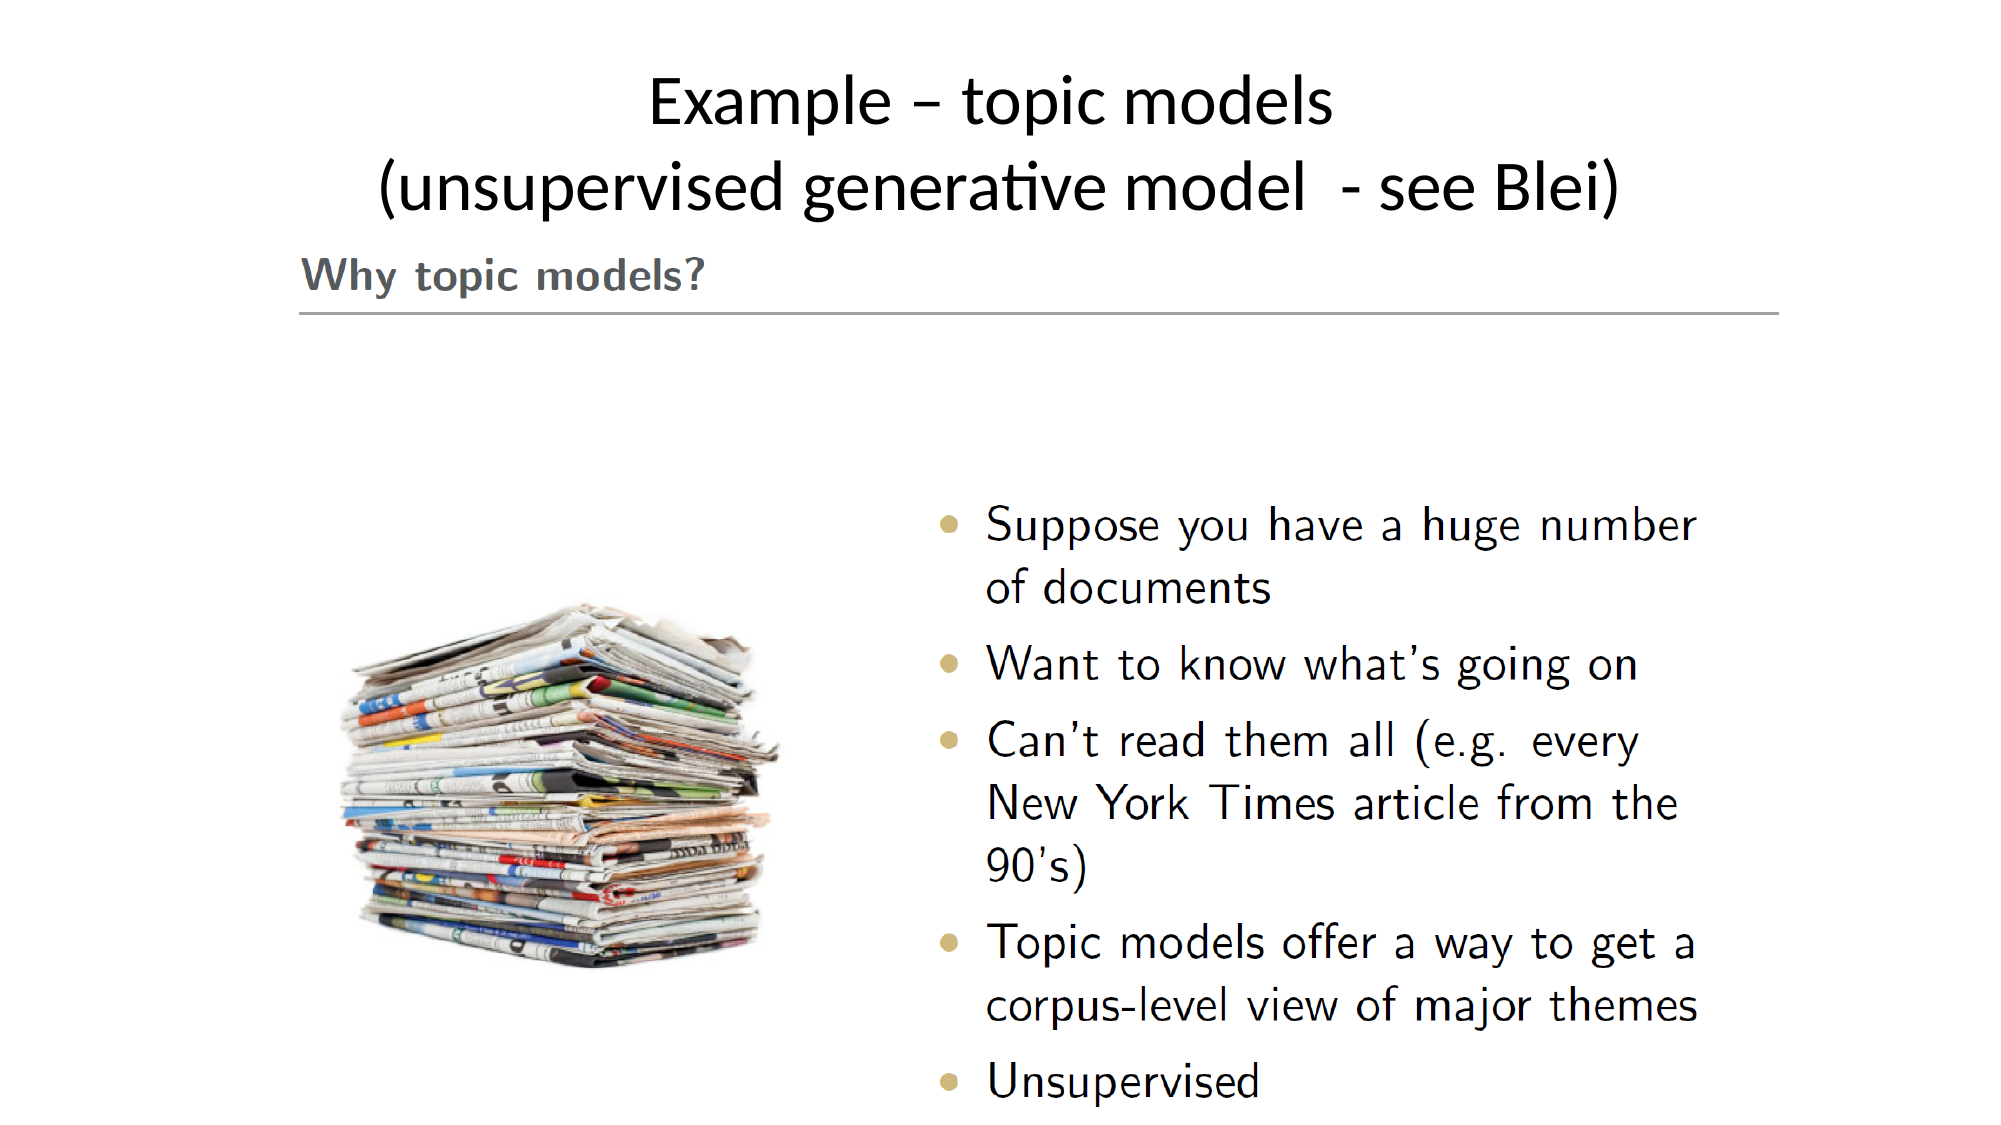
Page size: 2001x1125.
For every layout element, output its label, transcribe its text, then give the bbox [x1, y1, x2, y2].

title Example – topic models (unsupervised generative model - see Blei) [99, 45, 1900, 233]
picture [212, 232, 1876, 1125]
